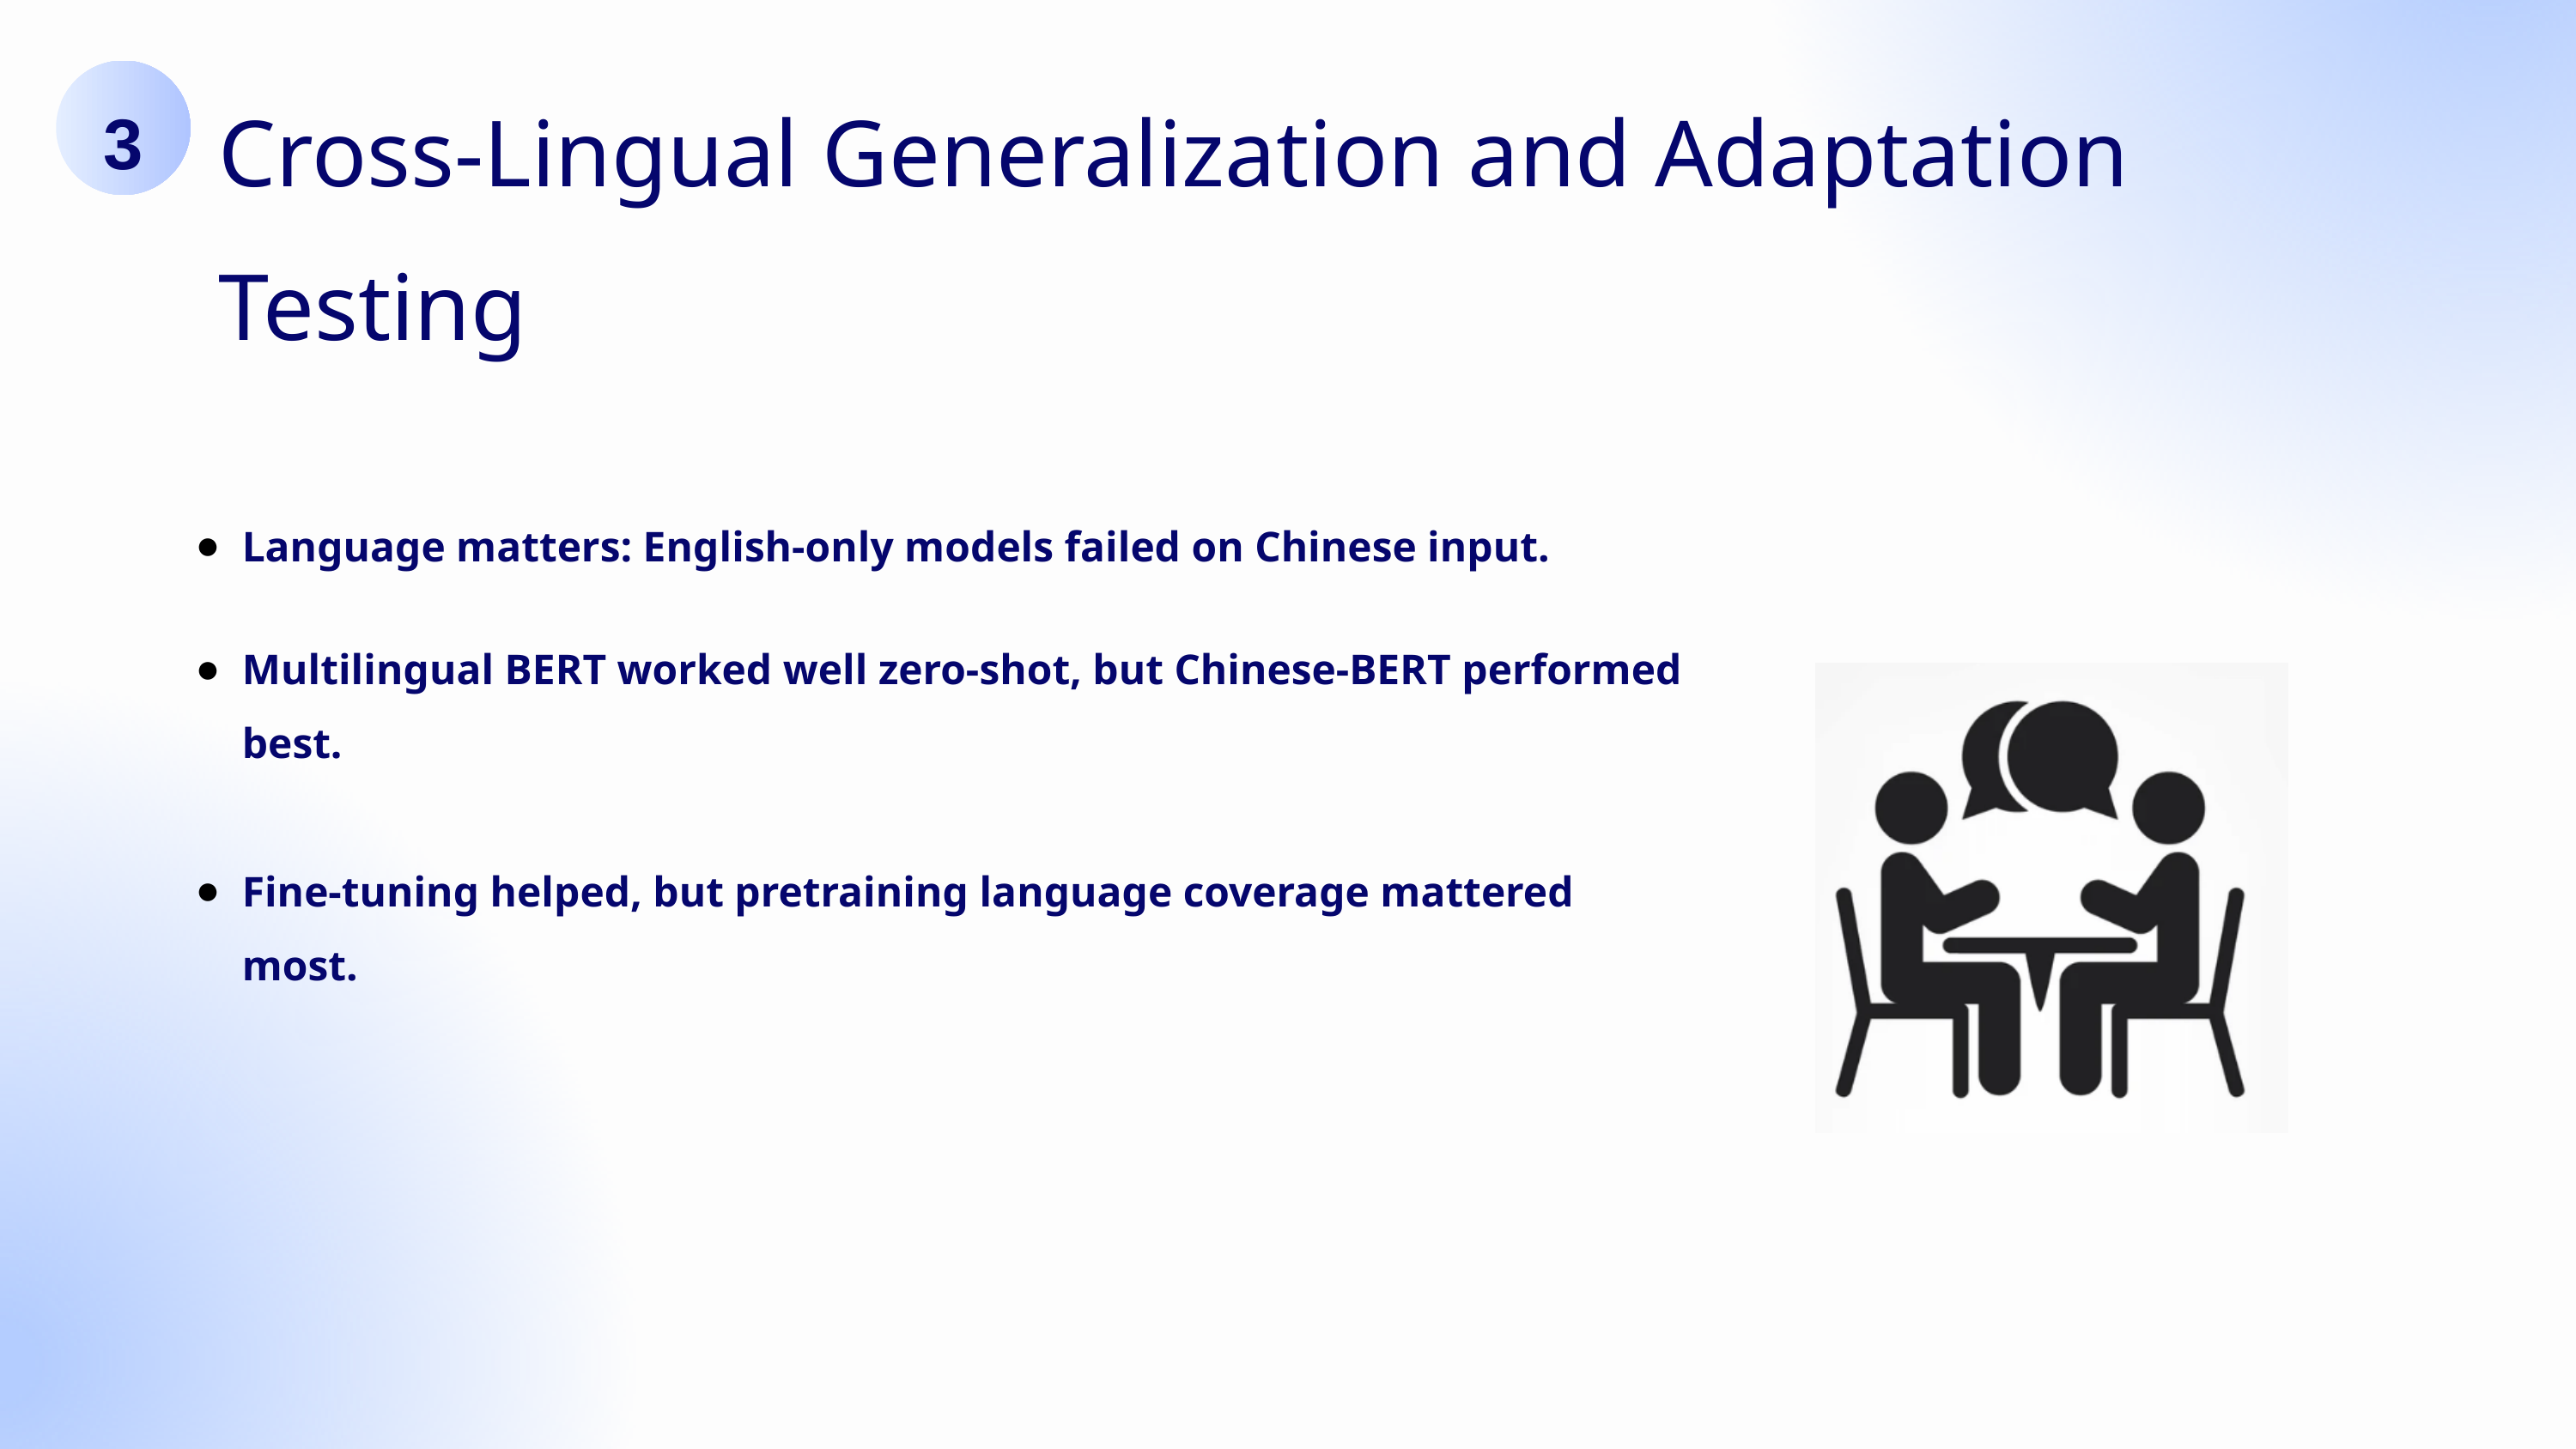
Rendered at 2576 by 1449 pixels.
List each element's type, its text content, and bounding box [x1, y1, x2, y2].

picture [1815, 663, 2289, 1133]
text_box Language matters: English-only models failed on Chinese input. Multilingual BERT worked well zero-shot, but Chinese-BERT performed best. Fine-tuning helped, but pretraining language coverage mattered most. [164, 482, 1714, 1066]
text_box Cross-Lingual Generalization and Adaptation Testing [218, 52, 2451, 359]
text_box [55, 60, 191, 196]
text_box [1691, 0, 2576, 694]
text_box [0, 614, 701, 1449]
